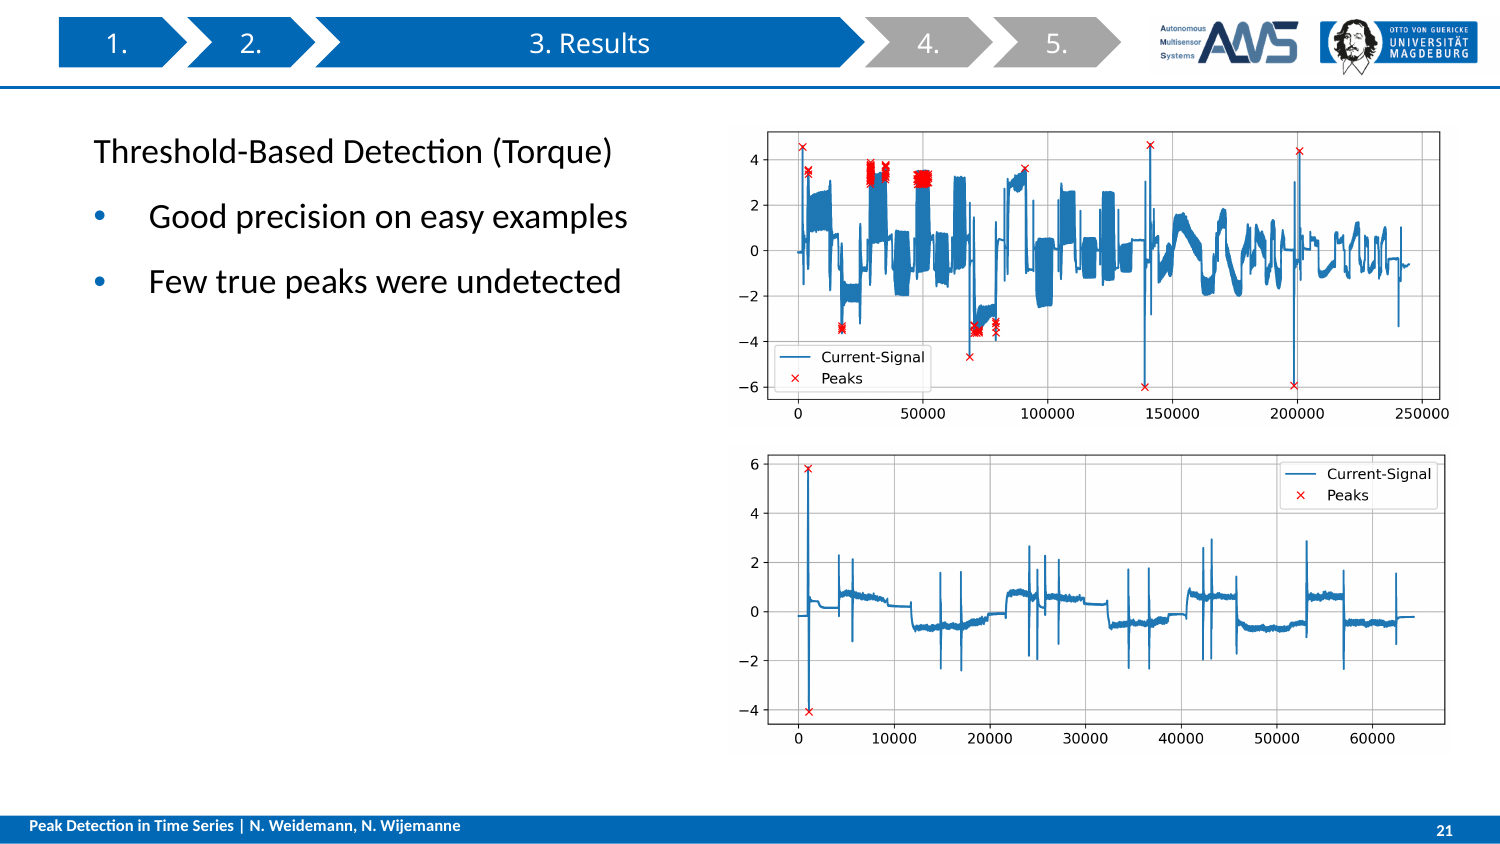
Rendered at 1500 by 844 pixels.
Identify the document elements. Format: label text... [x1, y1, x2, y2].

picture [1150, 16, 1500, 77]
text_box Threshold-Based Detection (Torque) Good precision on easy examples Few true peaks were undetected [58, 123, 750, 755]
picture [729, 123, 1458, 430]
slide_number 21 [1312, 815, 1454, 844]
picture [729, 446, 1453, 755]
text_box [58, 16, 1122, 68]
text_box Peak Detection in Time Series | N. Weidemann, N. Wijemanne [14, 804, 666, 844]
